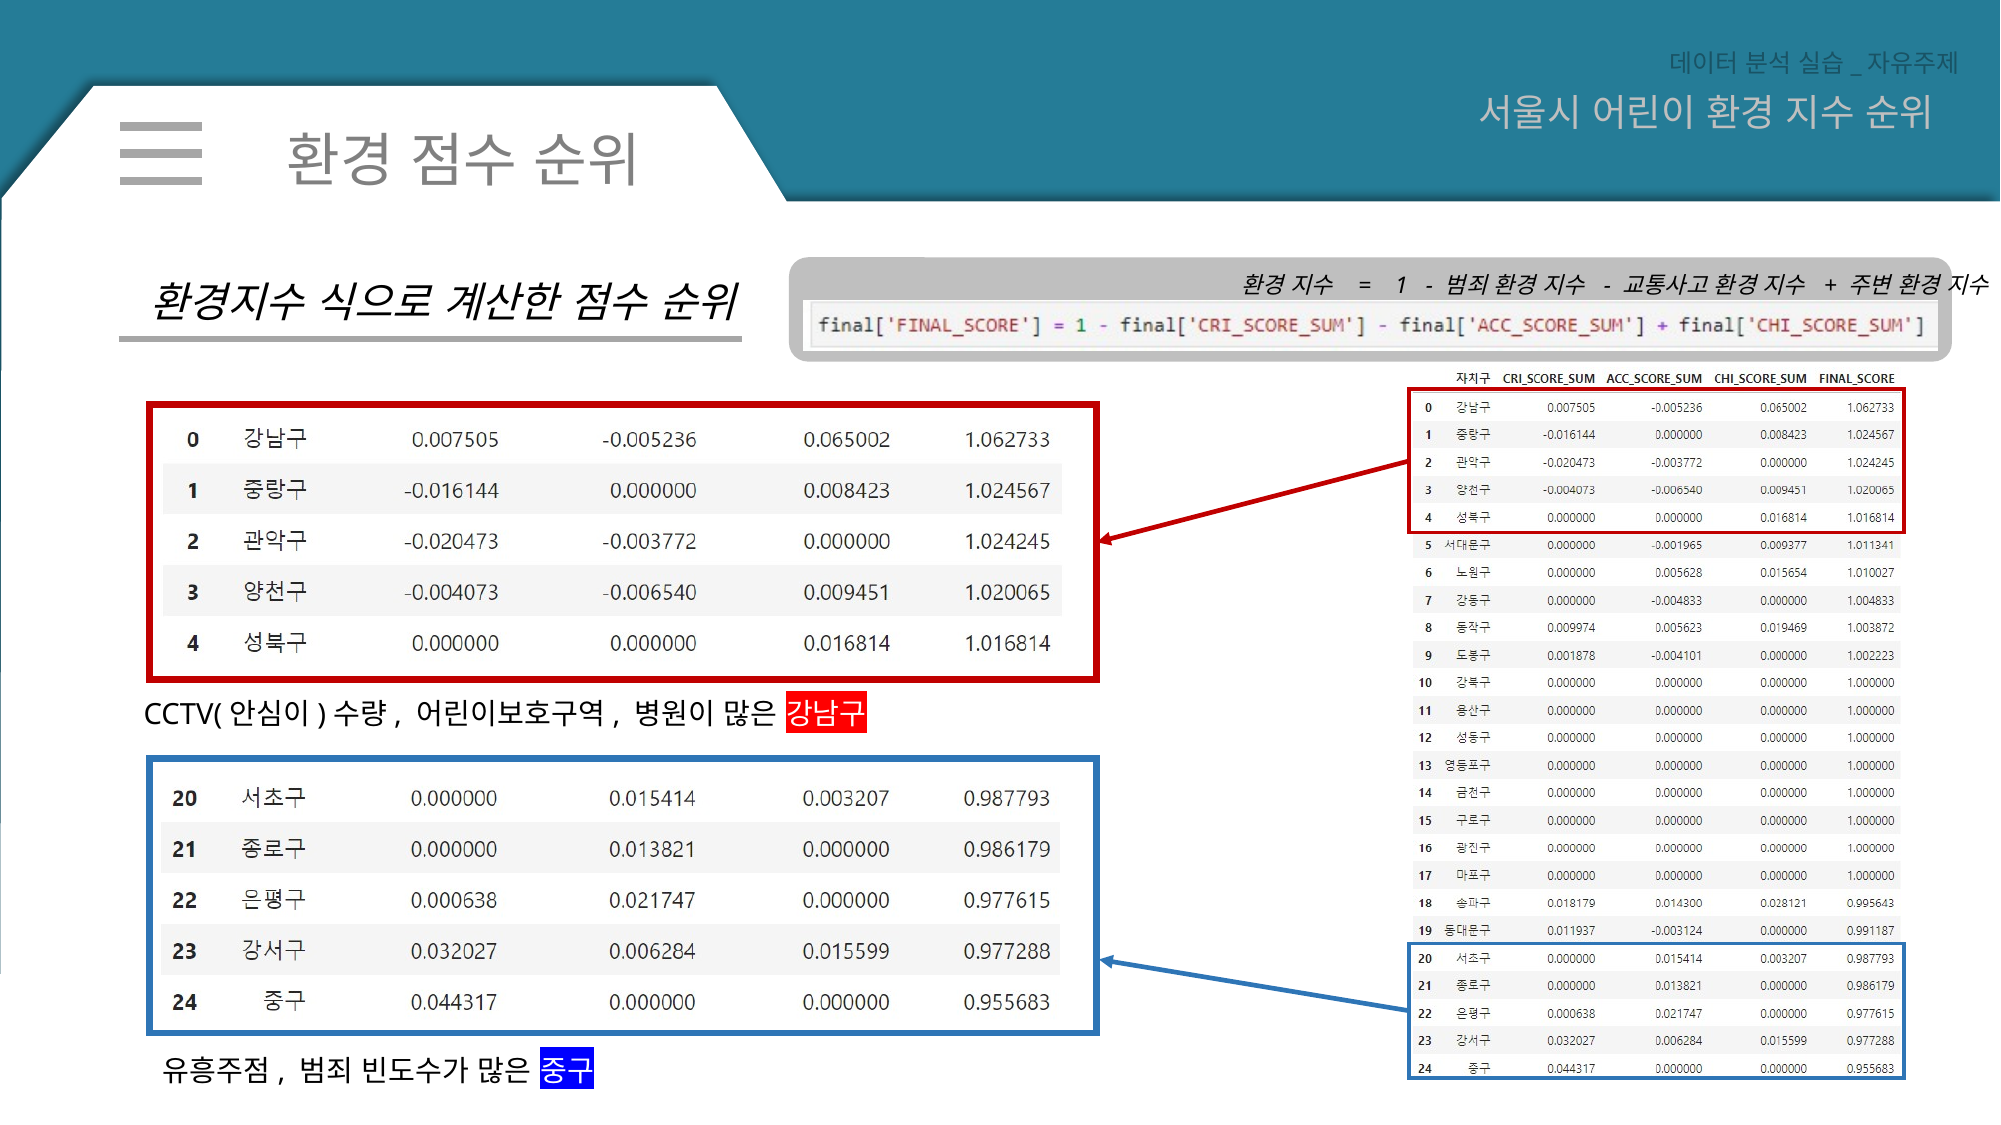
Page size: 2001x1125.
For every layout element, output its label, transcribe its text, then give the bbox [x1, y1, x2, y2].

text_box 환경 지수 = 1 - 범죄 환경 지수 - 교통사고 환경 지수 + 주변 환경 지수 [1226, 263, 2000, 306]
text_box 환경지수 식으로 계산한 점수 순위 [135, 268, 752, 334]
picture [803, 300, 1938, 351]
text_box [1408, 388, 1413, 534]
text_box 서울시 어린이 환경 지수 순위 [1463, 81, 1950, 141]
picture [157, 771, 1060, 1021]
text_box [1096, 461, 1409, 543]
text_box [1901, 942, 1905, 1079]
text_box 유흥주점, 범죄 빈도수가 많은 중구 [147, 1044, 610, 1095]
text_box 유흥주점, 범죄, 교통사고 빈도수가 많은 중구 [0, 84, 2000, 1125]
text_box [787, 256, 1953, 363]
text_box 데이터 분석 실습_자유주제 [1654, 40, 1975, 86]
text_box [1408, 942, 1413, 1079]
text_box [1098, 959, 1409, 1011]
picture [160, 413, 1064, 665]
text_box CCTV(안심이)수량, 어린이보호구역, 병원이 많은 강남구 [128, 687, 882, 738]
text_box [149, 404, 1098, 681]
text_box [149, 757, 1098, 1034]
picture [1413, 367, 1901, 1085]
text_box 환경 점수 순위 [272, 115, 941, 201]
text_box [1901, 388, 1905, 534]
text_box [120, 126, 203, 181]
